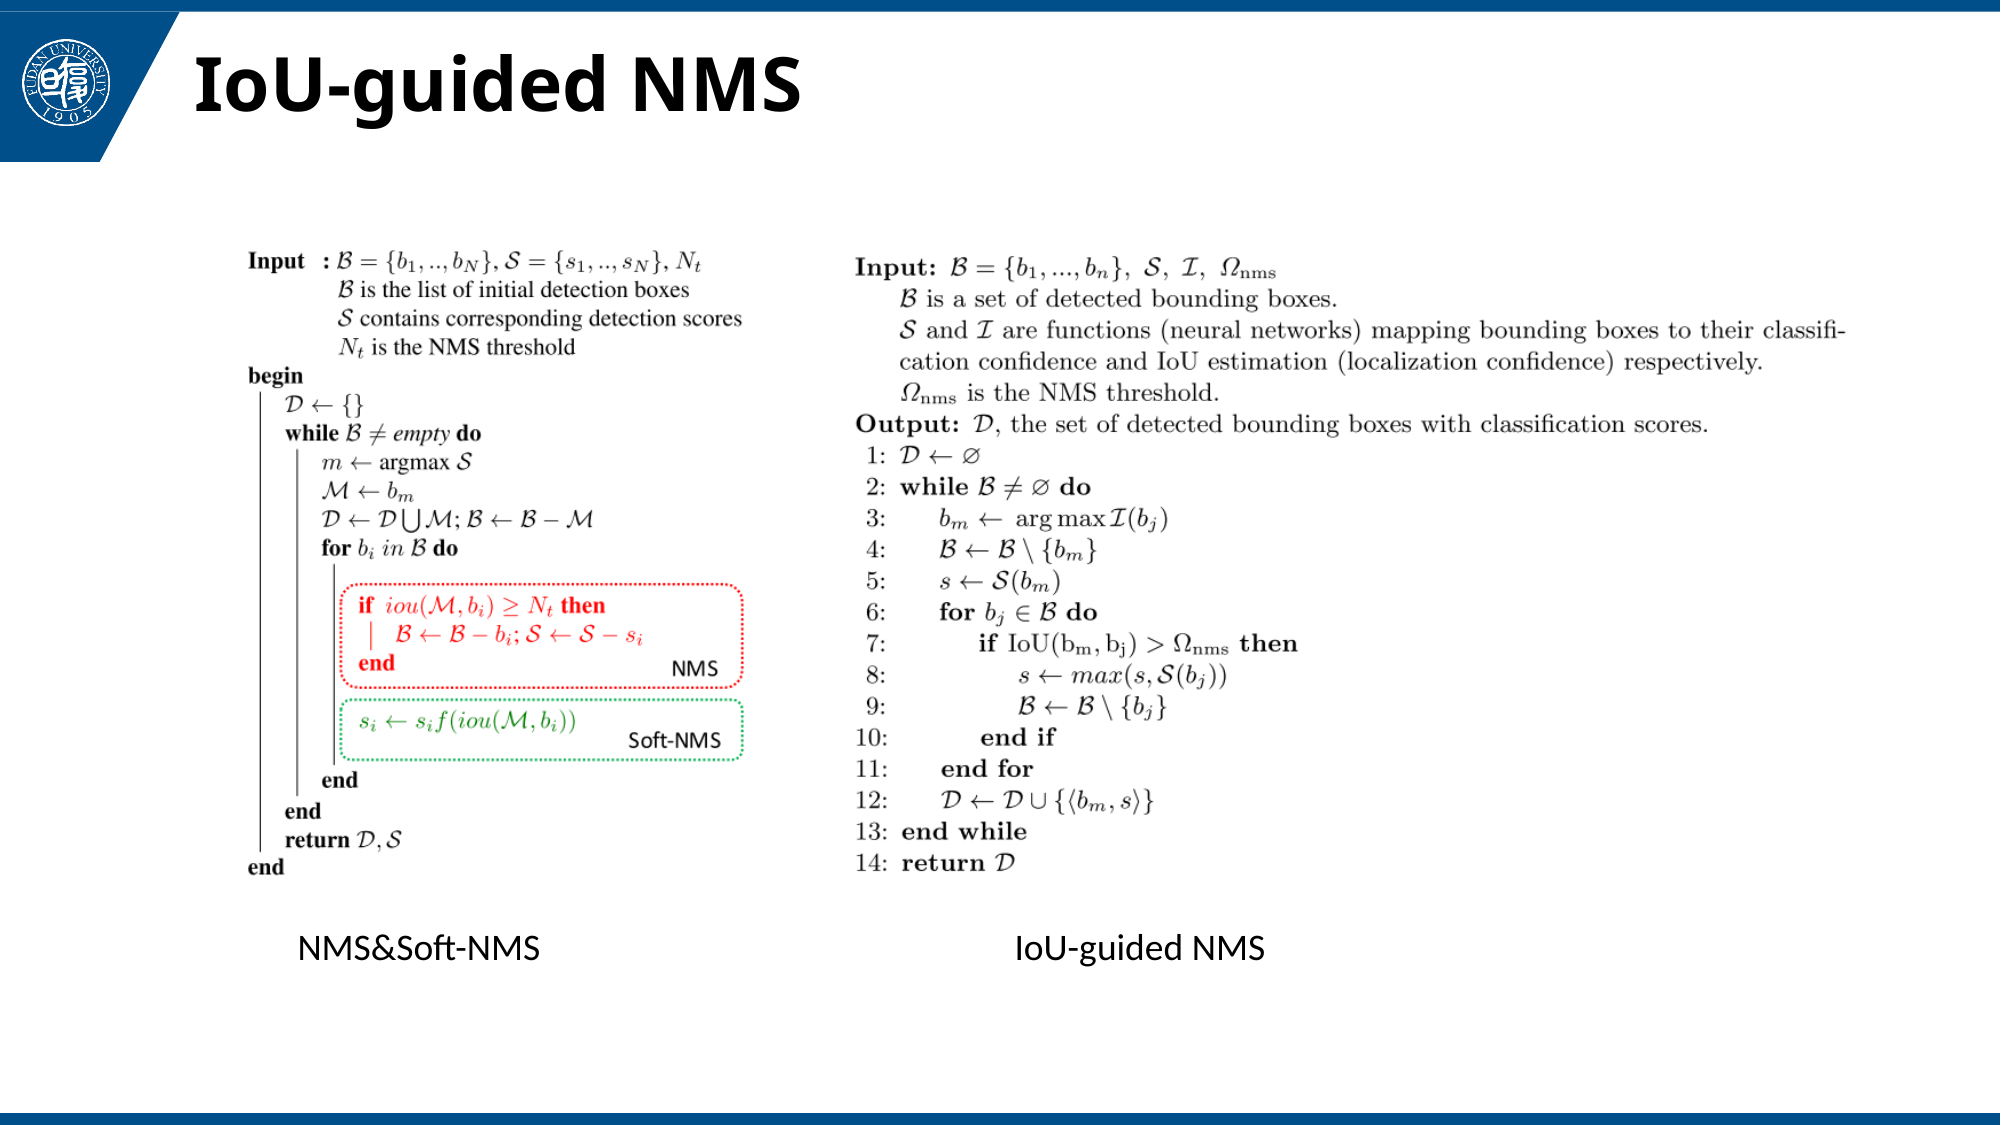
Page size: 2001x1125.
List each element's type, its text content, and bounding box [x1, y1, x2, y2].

picture [245, 247, 747, 878]
picture [851, 247, 1848, 878]
text_box NMS&Soft-NMS [282, 915, 558, 976]
text_box IoU-guided NMS [999, 915, 1396, 976]
picture [22, 39, 110, 126]
title IoU-guided NMS [179, 11, 1863, 162]
